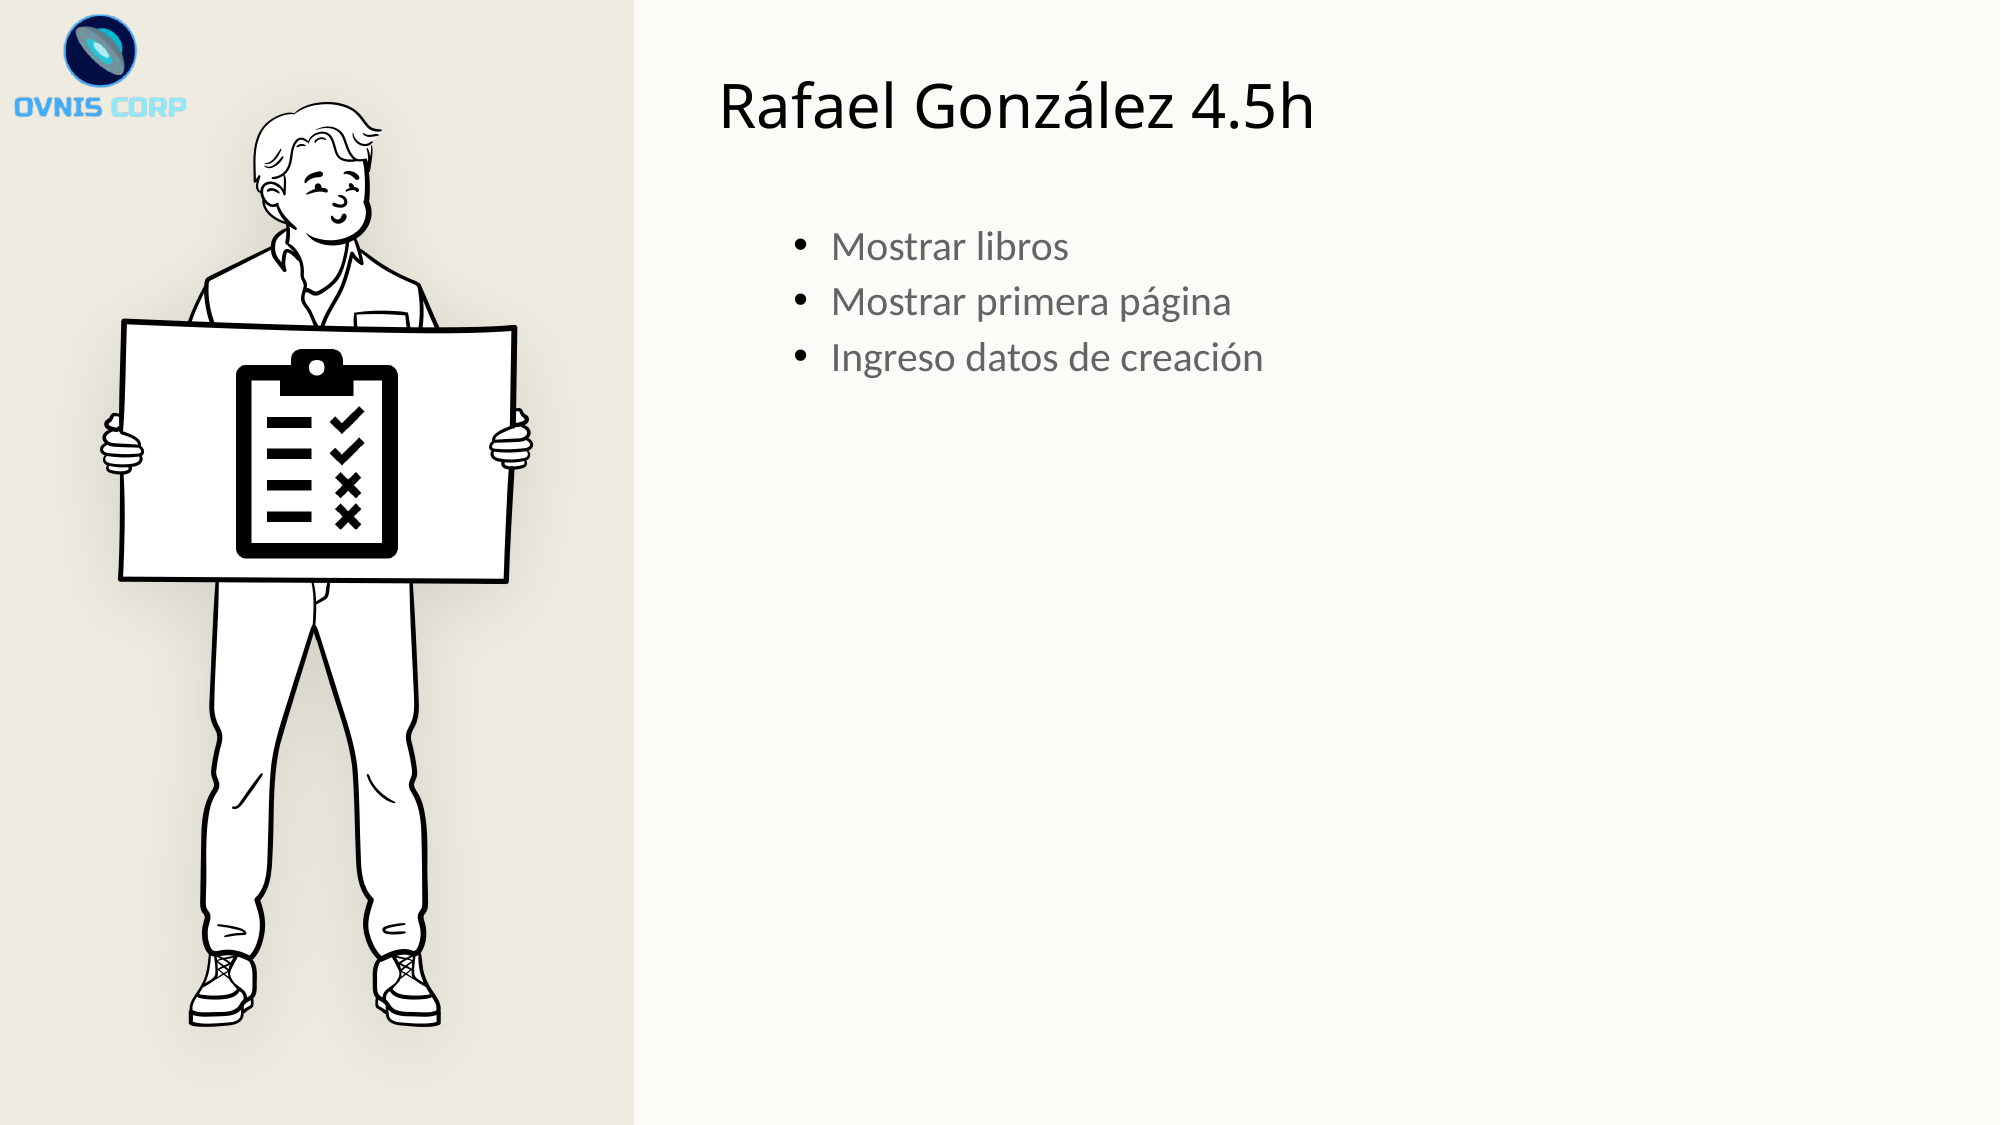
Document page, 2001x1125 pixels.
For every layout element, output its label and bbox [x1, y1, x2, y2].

text_box [0, 0, 2000, 1125]
picture [9, 0, 543, 1035]
